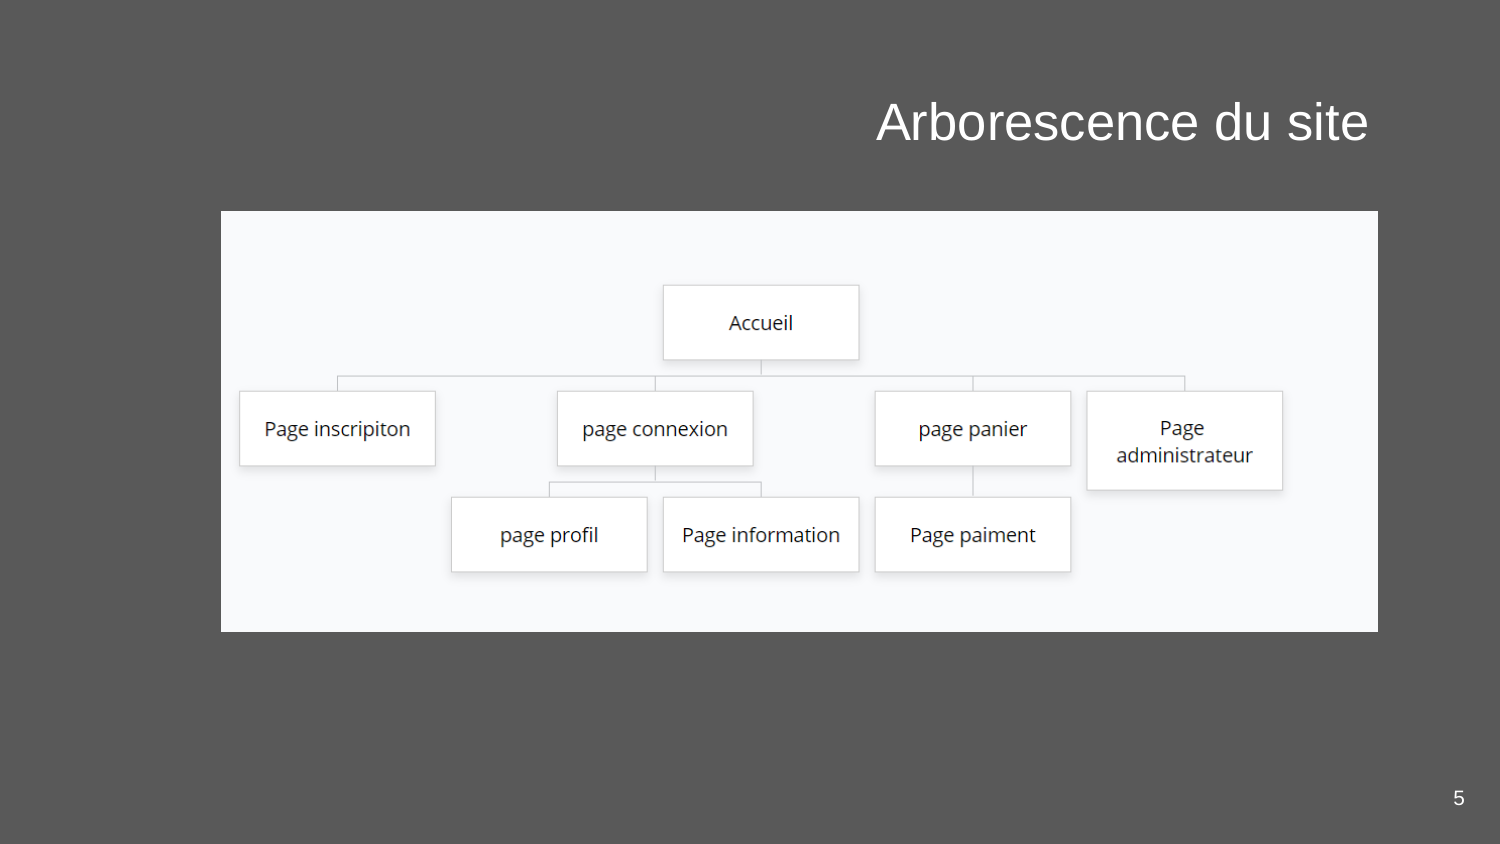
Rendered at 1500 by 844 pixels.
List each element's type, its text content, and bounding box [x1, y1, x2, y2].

slide_number ‹#› [1389, 764, 1480, 830]
title Arborescence du site [51, 72, 1449, 167]
picture [221, 211, 1378, 633]
